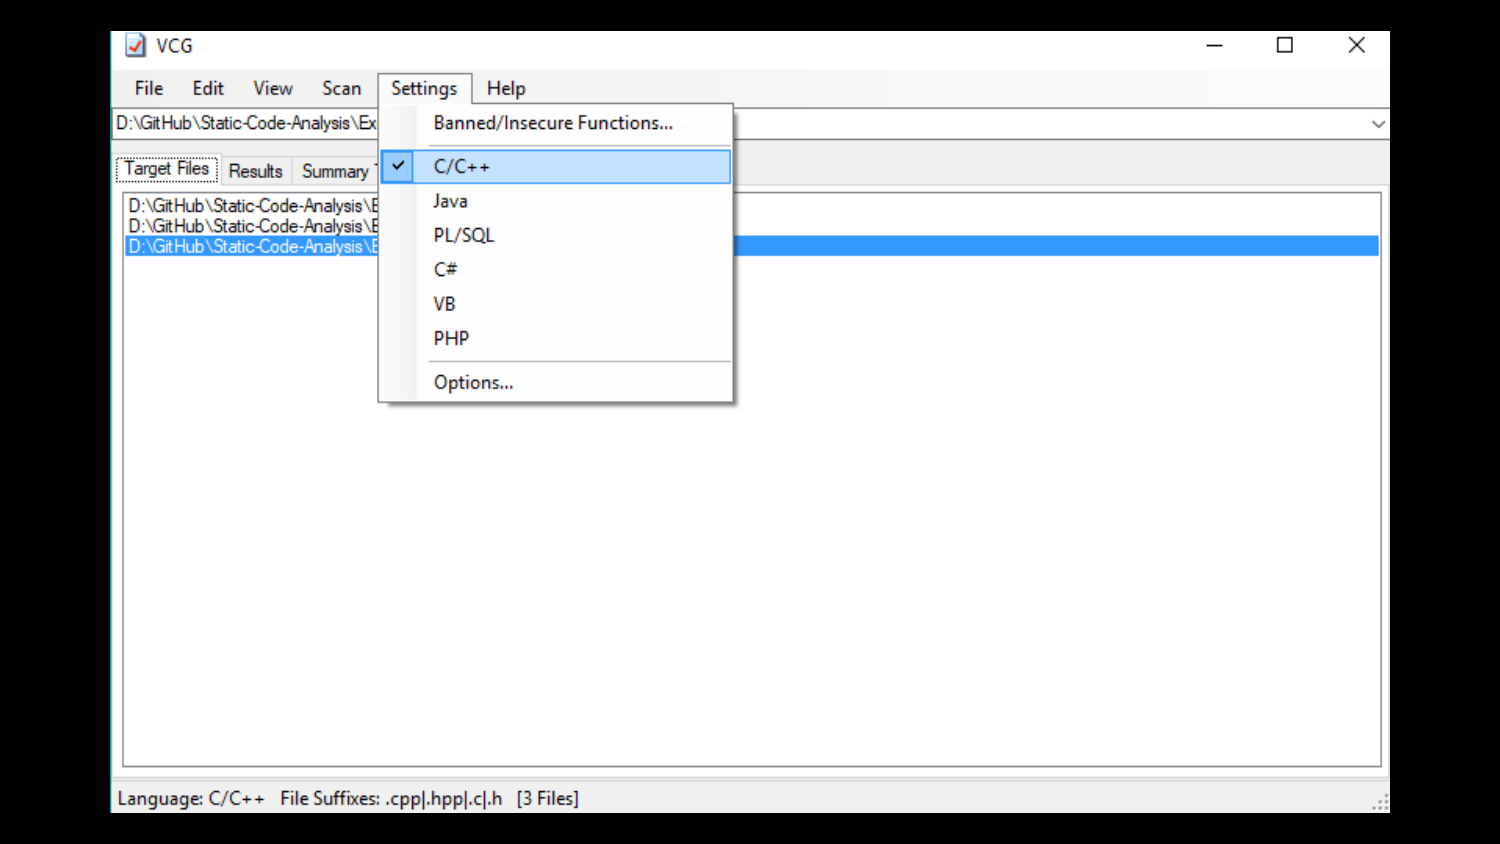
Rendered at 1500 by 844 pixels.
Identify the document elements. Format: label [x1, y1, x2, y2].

picture [110, 30, 1390, 813]
